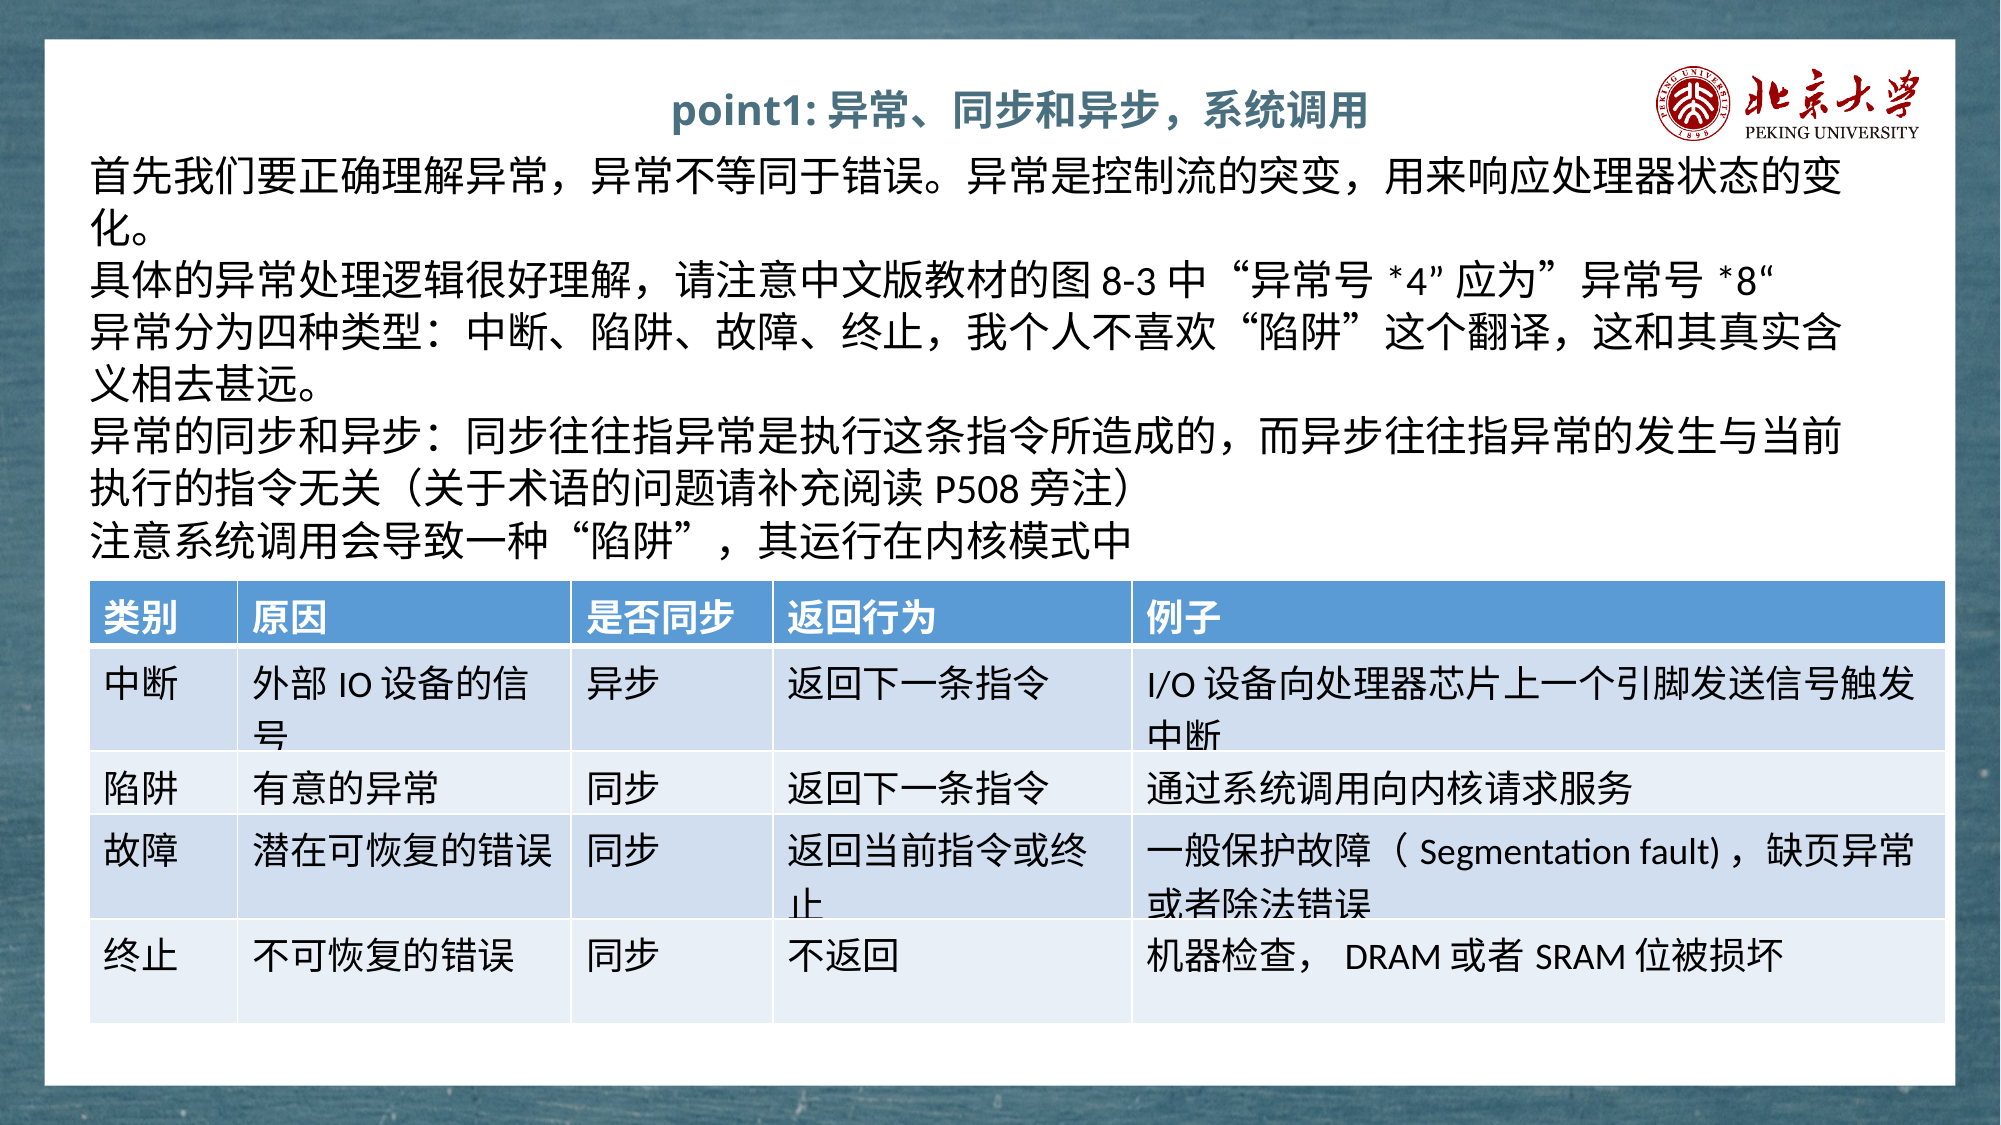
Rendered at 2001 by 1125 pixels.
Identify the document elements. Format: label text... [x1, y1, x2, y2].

table_cell 不可恢复的错误 [238, 920, 570, 1023]
table_cell 外部IO设备的信号 [238, 649, 570, 750]
table_cell 异步 [572, 649, 772, 750]
table_cell 通过系统调用向内核请求服务 [1133, 752, 1945, 813]
table_header 类别 [90, 581, 237, 643]
table_header 例子 [1133, 581, 1945, 643]
picture [0, 0, 2001, 1125]
table_cell 返回当前指令或终止 [774, 815, 1131, 918]
table_cell 机器检查，DRAM或者SRAM位被损坏 [1133, 920, 1945, 1023]
table_cell I/O设备向处理器芯片上一个引脚发送信号触发中断 [1133, 649, 1945, 750]
table_cell 一般保护故障（Segmentation fault)，缺页异常或者除法错误 [1133, 815, 1945, 918]
table_cell 终止 [90, 920, 237, 1023]
text_box [44, 38, 1956, 1087]
text_box 首先我们要正确理解异常，异常不等同于错误。异常是控制流的突变，用来响应处理器状态的变化。 具体的异常处理逻辑很好理解，请注意中文版教材的图8-3中“异常号*4”应为”异常号*8“ 异常分为四种类型：中断、陷阱、故障、终止，我个人不喜欢“陷阱”这个翻译，这和其真实含义相去甚远。 异常的同步和异步：同步往往指异常是执行这条指令所造成的，而异步往往指异常的发生与当前执行的指令无关（关于术语的问题请补充阅读P508旁注） 注意系统调用会导致一种“陷阱”，其运行在内核模式中 [74, 140, 1887, 624]
table_cell 同步 [572, 752, 772, 813]
table_cell 返回下一条指令 [774, 649, 1131, 750]
table_header 原因 [238, 581, 570, 643]
table_cell 陷阱 [90, 752, 237, 813]
text_box point1:异常、同步和异步，系统调用 [630, 76, 1410, 140]
table_cell 故障 [90, 815, 237, 918]
table_cell 同步 [572, 815, 772, 918]
table_cell 返回下一条指令 [774, 752, 1131, 813]
table_cell 同步 [572, 920, 772, 1023]
table_header 返回行为 [774, 581, 1131, 643]
table_cell 中断 [90, 649, 237, 750]
table_cell 不返回 [774, 920, 1131, 1023]
table_cell 潜在可恢复的错误 [238, 815, 570, 918]
table_cell 有意的异常 [238, 752, 570, 813]
table_header 是否同步 [572, 581, 772, 643]
